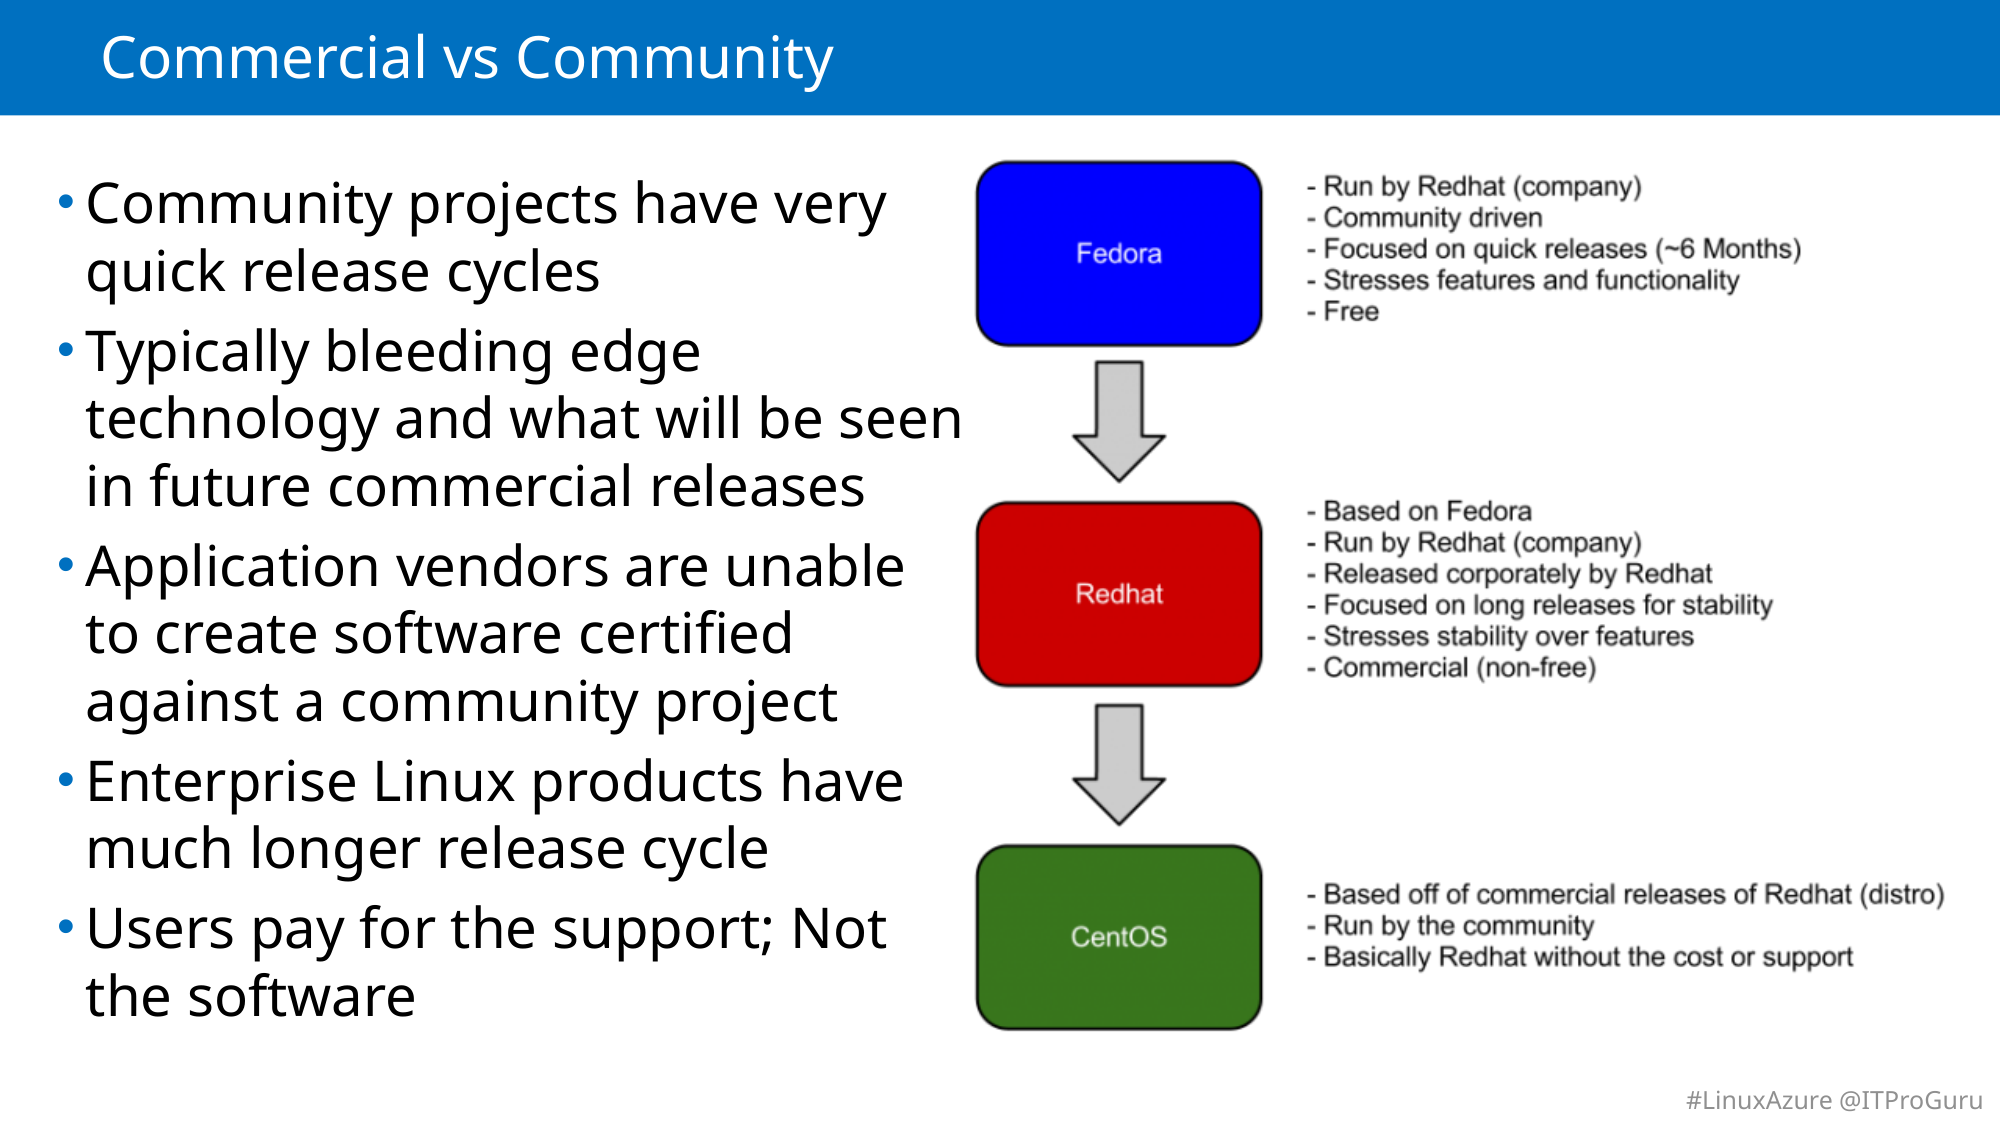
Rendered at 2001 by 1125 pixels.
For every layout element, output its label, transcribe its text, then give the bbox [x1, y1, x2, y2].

picture [955, 145, 1957, 1050]
title Commercial vs Community [100, 0, 1802, 122]
list Community projects have very quick release cycles Typically bleeding edge technology and what will be seen in future commercial releases Application vendors are unable to create software certified against a community project Enterprise Linux products have much longer release cycle Users pay for the support; Not the software [56, 167, 950, 1013]
